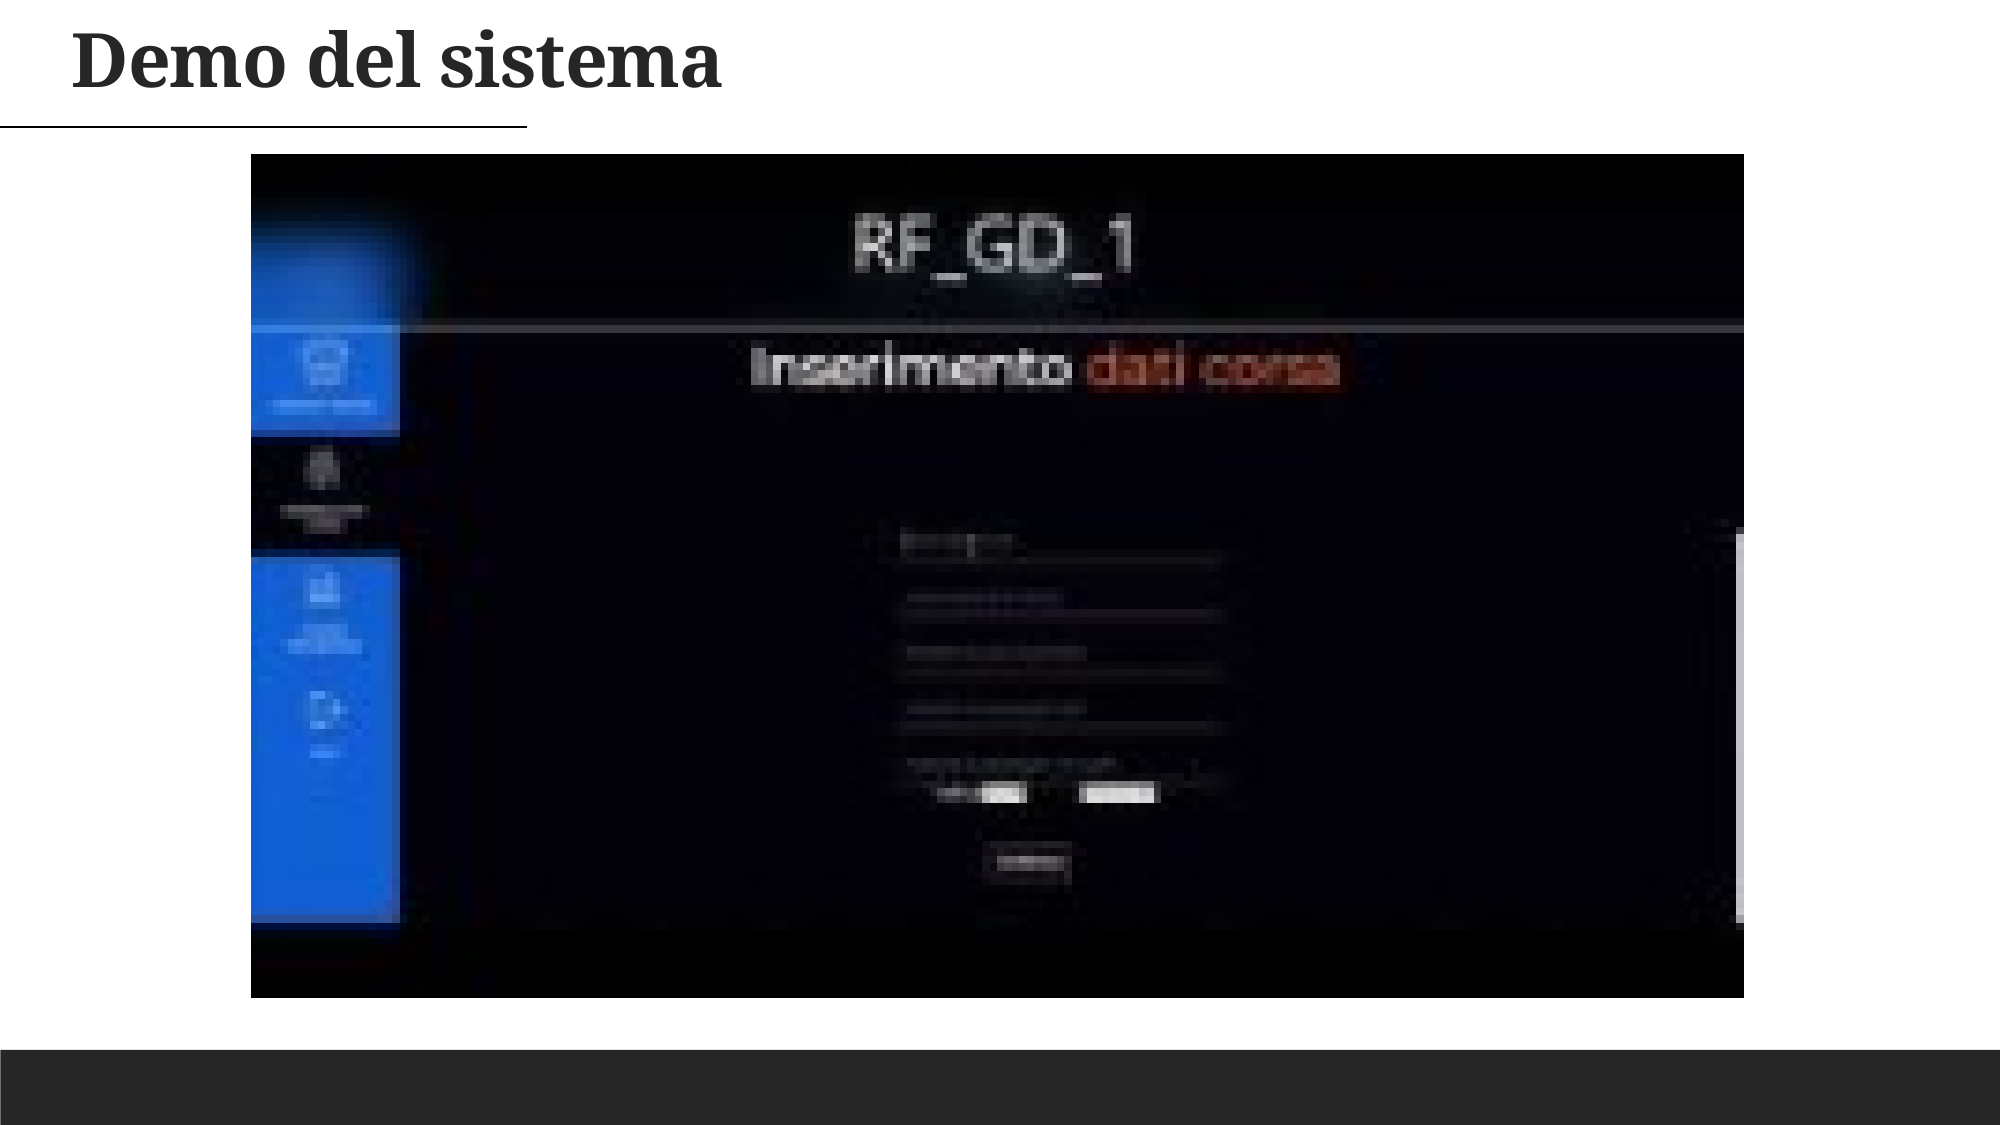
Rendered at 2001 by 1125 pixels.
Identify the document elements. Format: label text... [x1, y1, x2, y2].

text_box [249, 153, 1746, 999]
text_box Demo del sistema [56, 15, 1058, 111]
